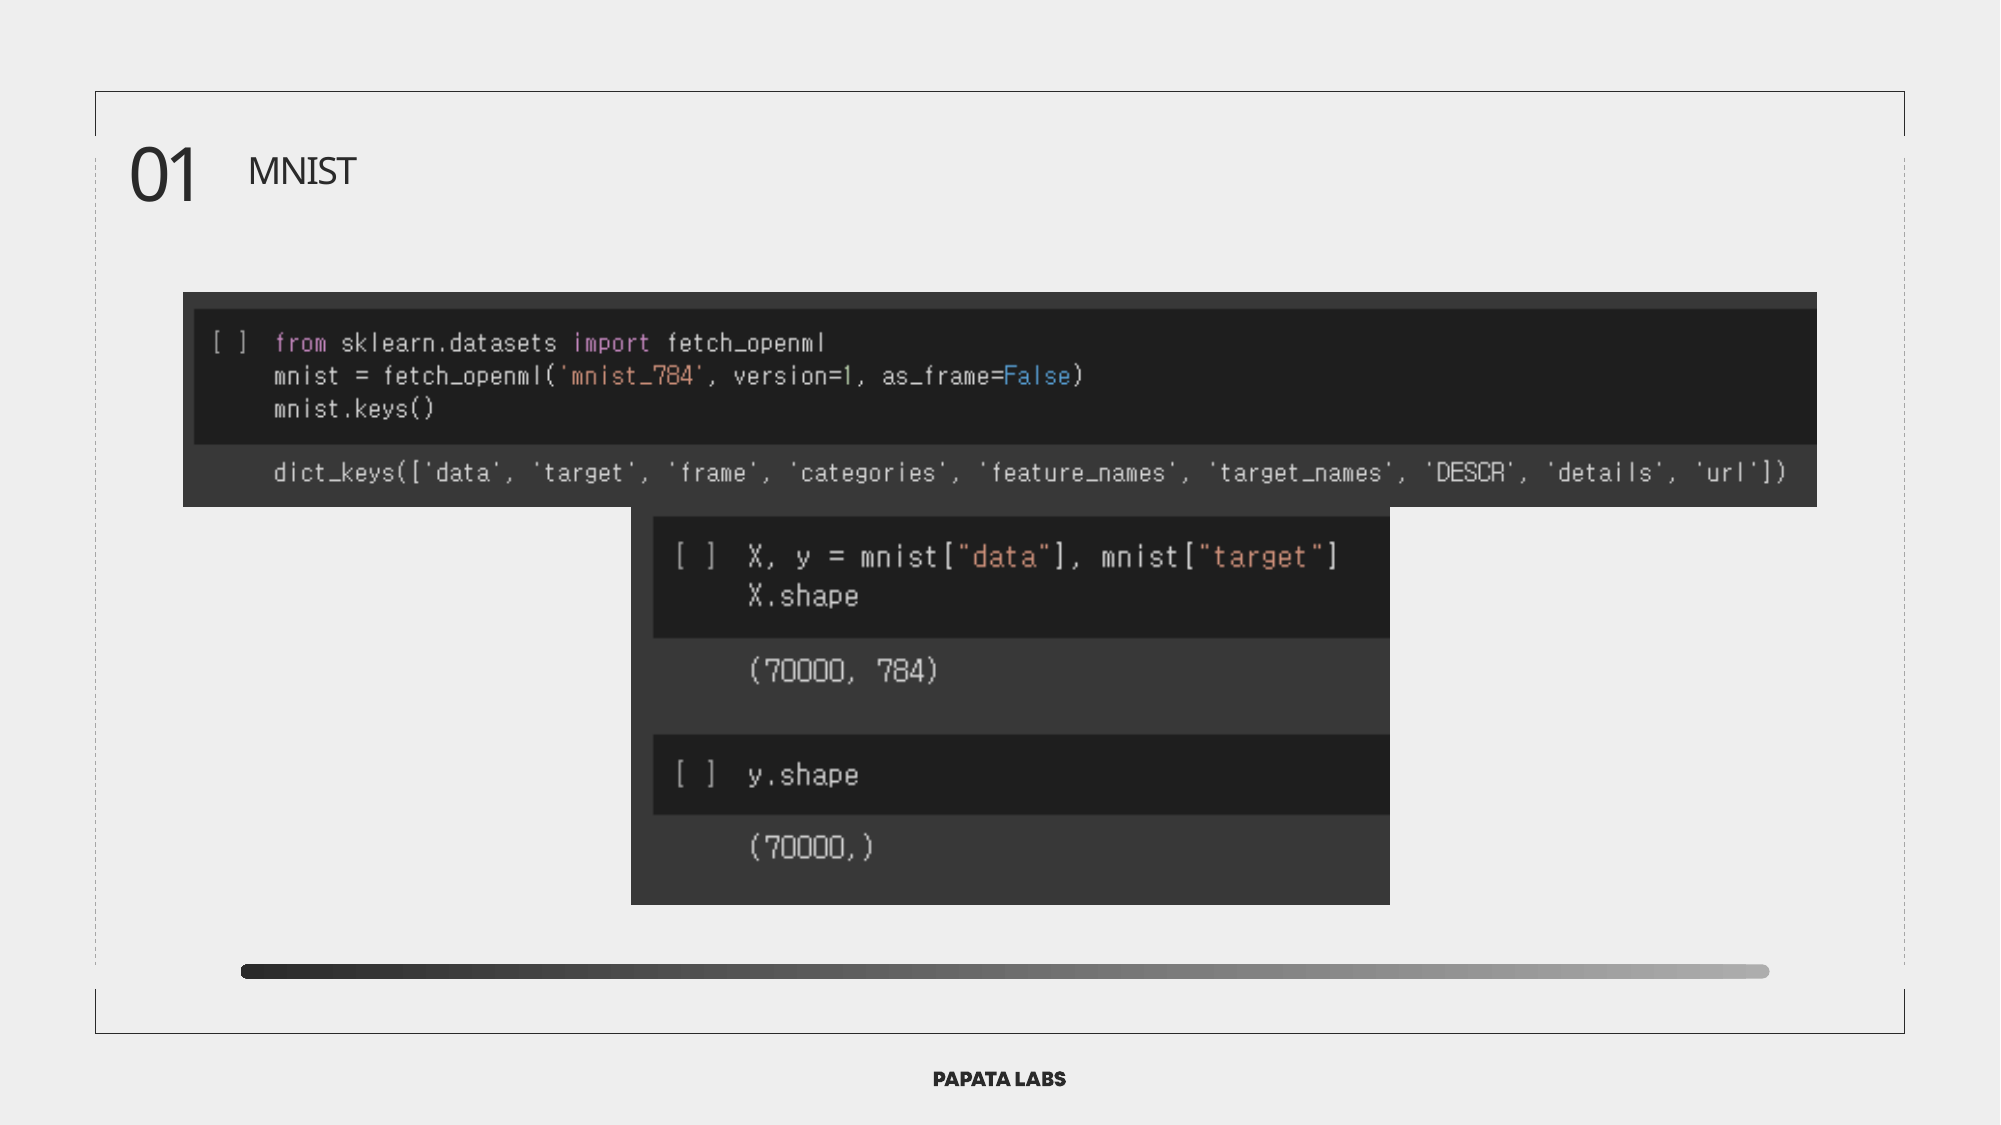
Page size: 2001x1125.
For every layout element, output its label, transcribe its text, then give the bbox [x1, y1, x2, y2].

text_box 01 [119, 123, 217, 219]
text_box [933, 1071, 1066, 1087]
text_box MNIST [238, 144, 366, 196]
text_box [95, 91, 1905, 137]
text_box [239, 963, 1771, 980]
text_box [95, 988, 1905, 1034]
picture [183, 292, 1817, 905]
